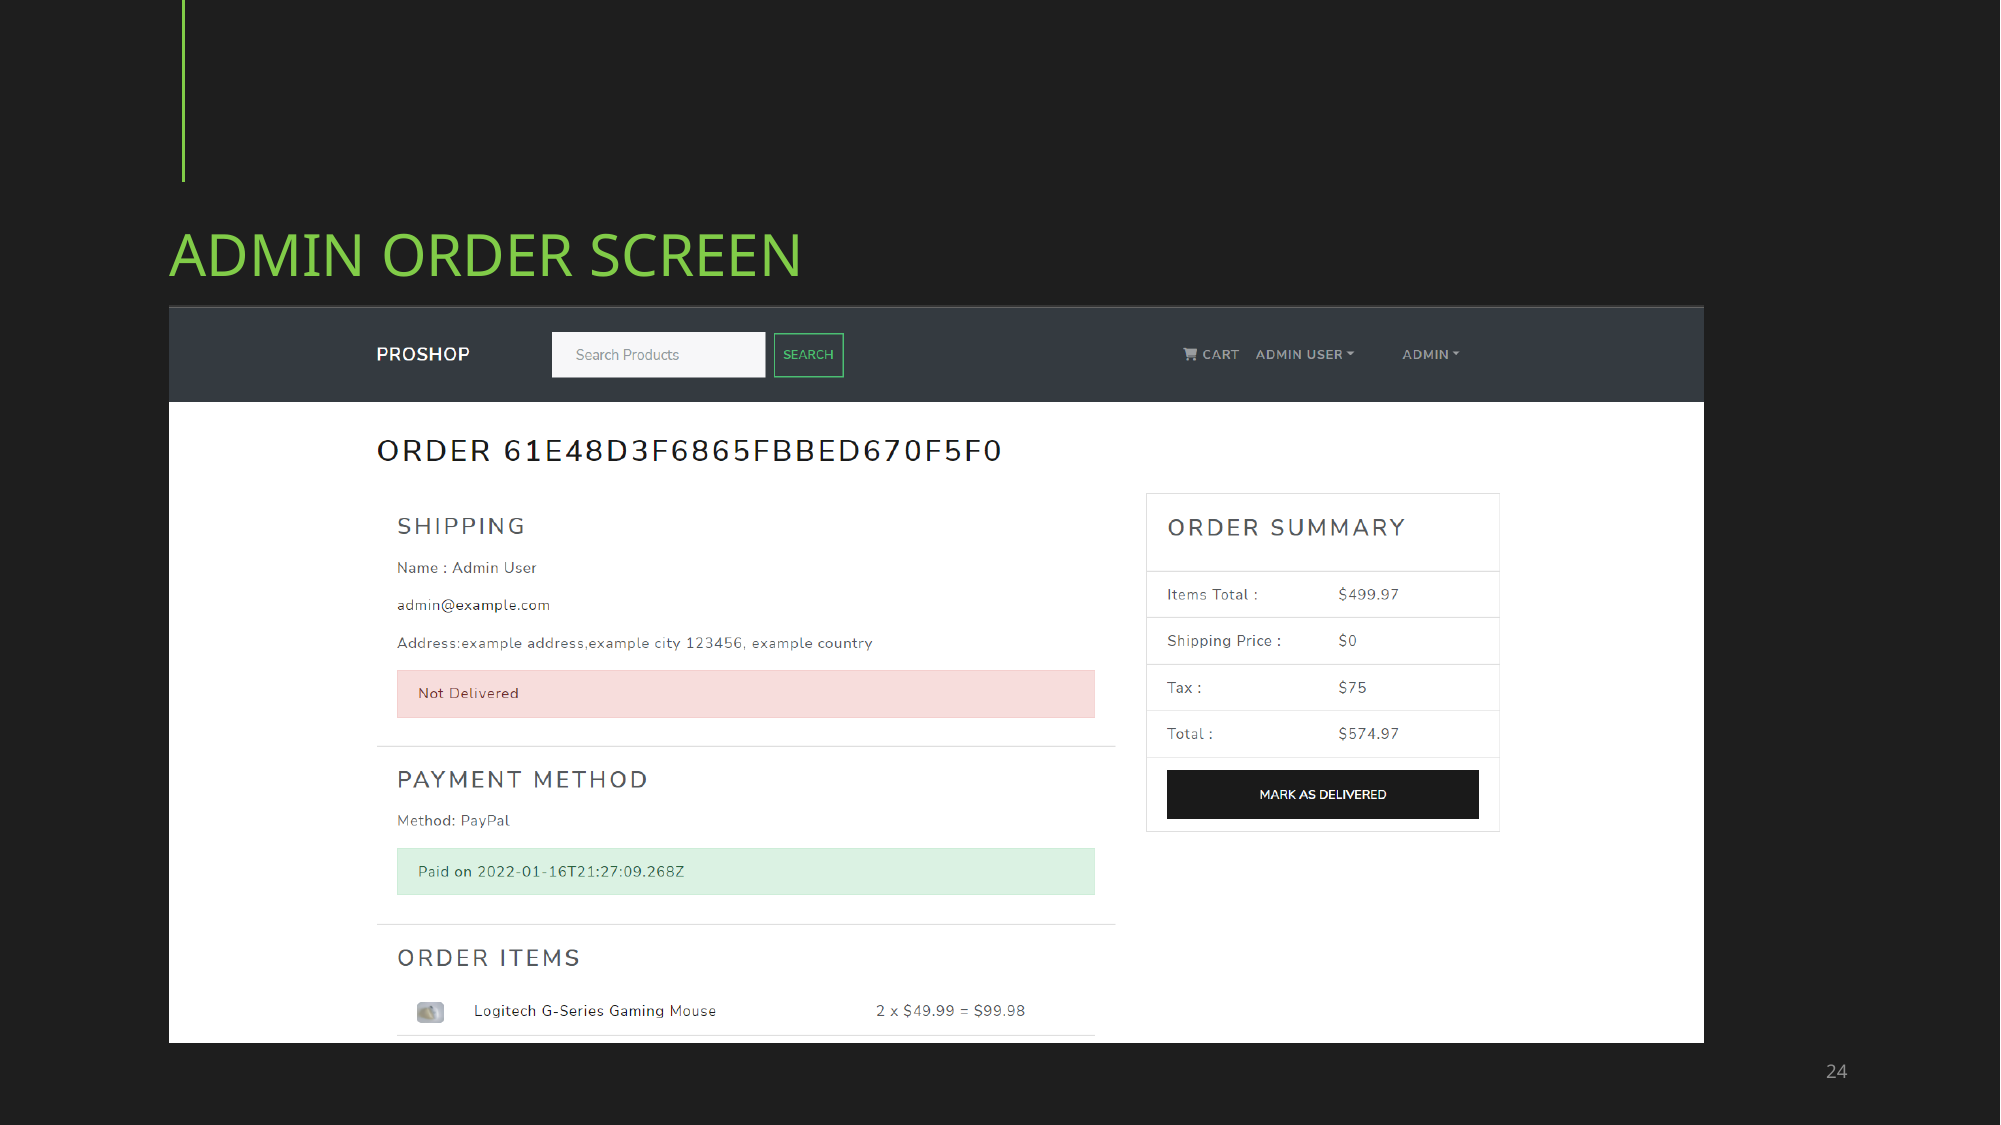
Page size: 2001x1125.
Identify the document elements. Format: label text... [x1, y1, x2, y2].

slide_number 24 [1412, 1042, 1863, 1103]
title Admin order screen [169, 182, 1895, 334]
picture [169, 305, 1704, 1043]
